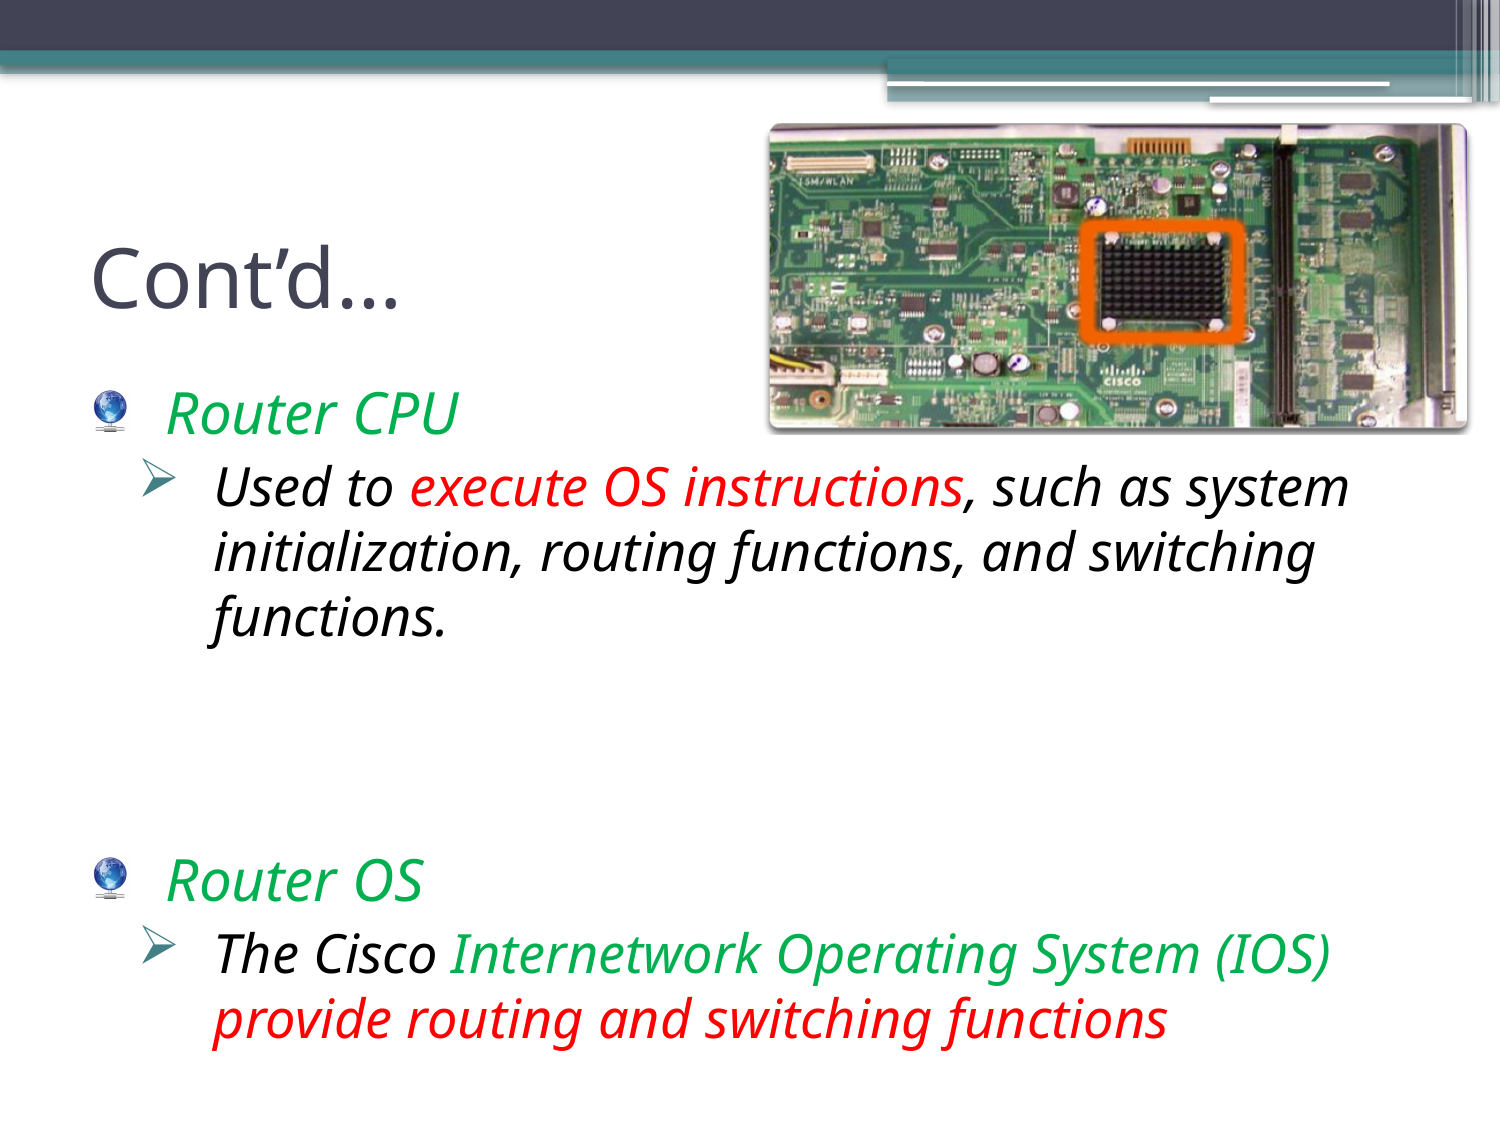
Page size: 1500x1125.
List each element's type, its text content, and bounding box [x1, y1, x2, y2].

picture [89, 857, 131, 899]
picture [89, 390, 131, 432]
title Cont’d… [75, 187, 755, 363]
list Router CPU Used to execute OS instructions, such as system initialization, routing functions, and switching functions. Router OS The Cisco Internetwork Operating System (IOS) provide routing and switching functions [75, 368, 1425, 1079]
picture [762, 115, 1479, 435]
